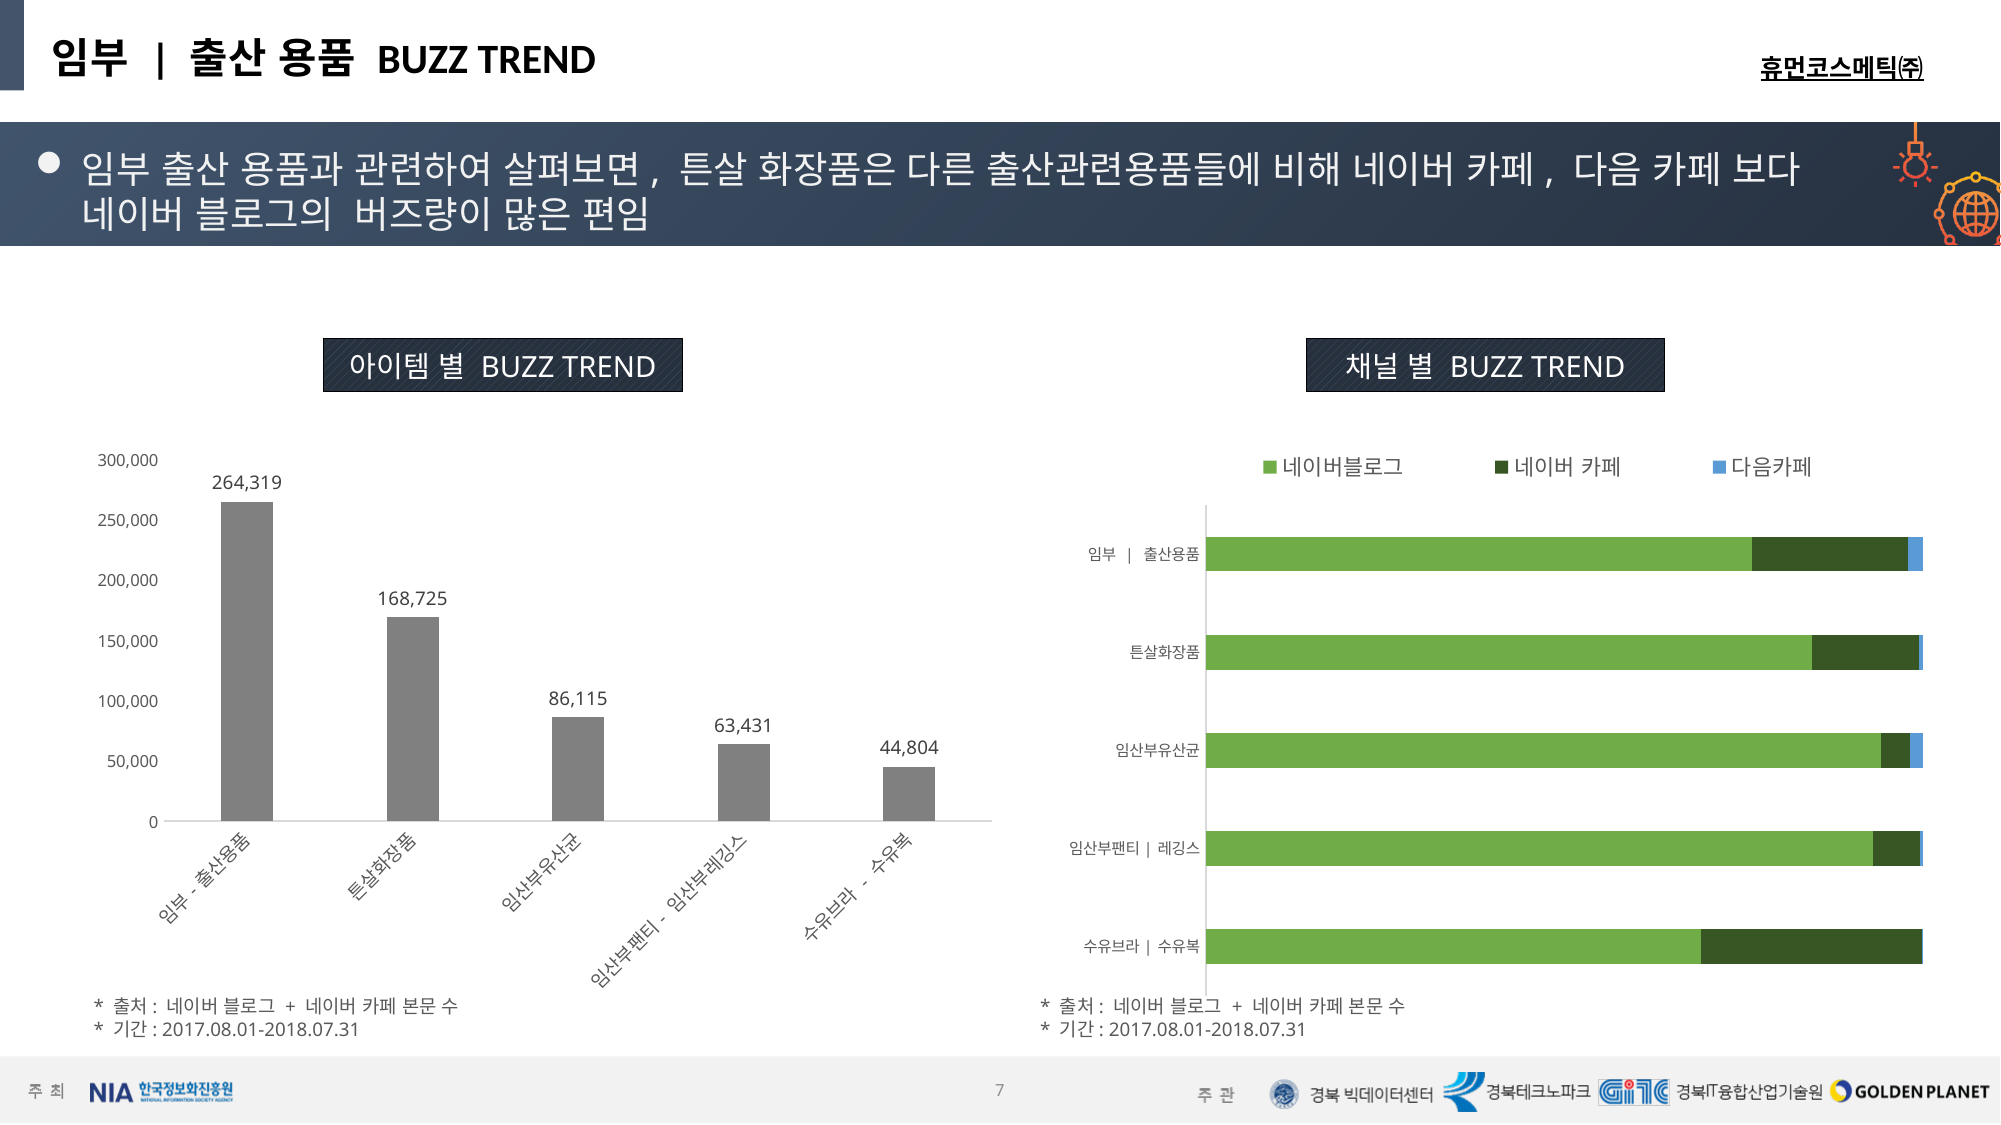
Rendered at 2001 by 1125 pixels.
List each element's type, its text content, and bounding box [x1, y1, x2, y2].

chart [1025, 435, 1946, 1007]
text_box * 출처: 네이버 블로그 + 네이버 카페 본문 수 * 기간: 2017.08.01-2018.07.31 [78, 1007, 975, 1053]
chart [78, 435, 1011, 1007]
picture [0, 1070, 1991, 1115]
text_box 휴먼코스메틱㈜ [1745, 44, 1939, 90]
text_box 임부 출산 용품과 관련하여 살펴보면, 튼살 화장품은 다른 출산관련용품들에 비해 네이버 카페, 다음 카페 보다 네이버 블로그의 버즈량이 많은 편임 [0, 138, 1868, 243]
text_box [0, 121, 2000, 171]
text_box 채널 별 BUZZ TREND [1306, 338, 1665, 392]
text_box 아이템 별 BUZZ TREND [323, 338, 683, 392]
picture [1868, 122, 2001, 245]
text_box 임부 | 출산 용품 BUZZ TREND [37, 24, 611, 90]
text_box [0, 187, 2000, 247]
text_box * 출처: 네이버 블로그 + 네이버 카페 본문 수 * 기간: 2017.08.01-2018.07.31 [1024, 982, 1922, 1053]
text_box [188, 316, 902, 415]
